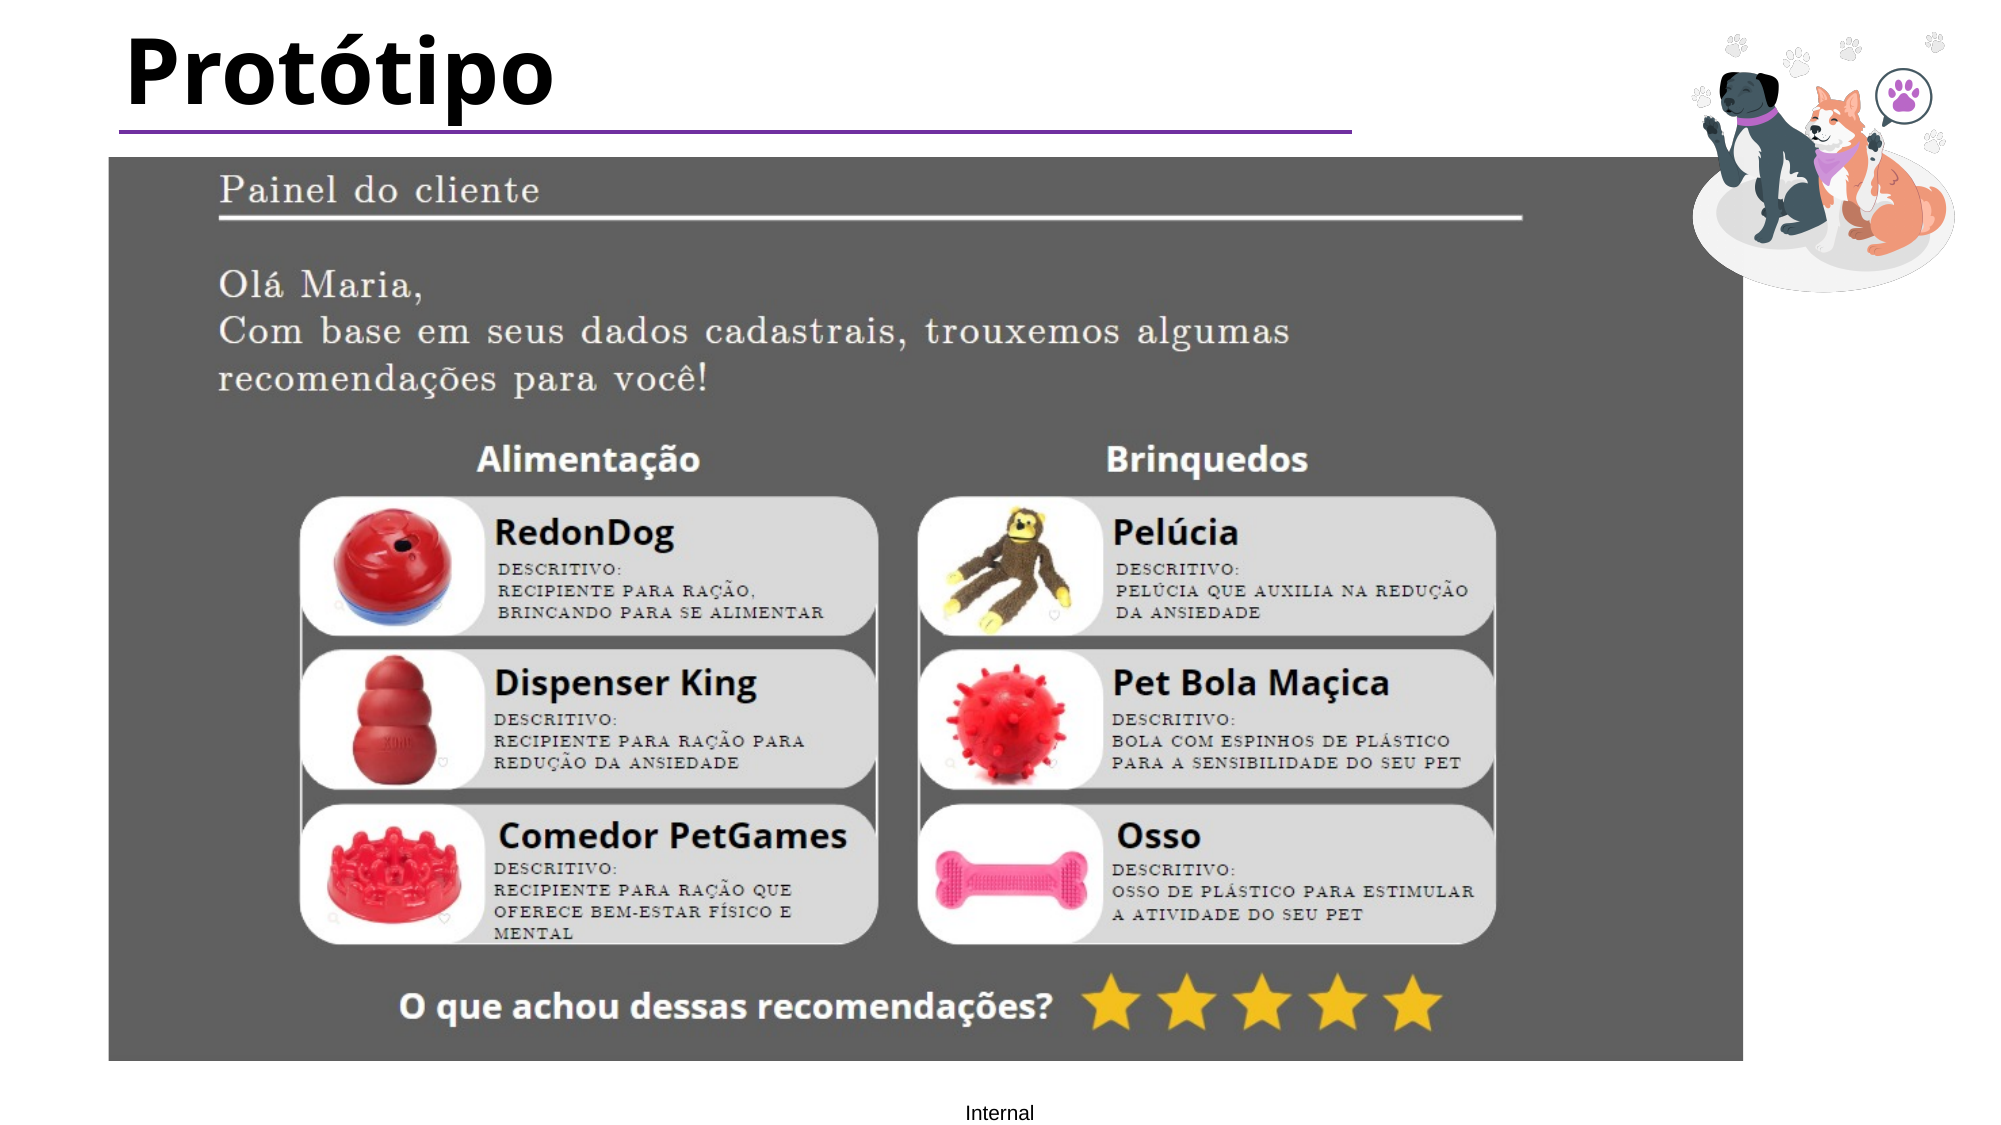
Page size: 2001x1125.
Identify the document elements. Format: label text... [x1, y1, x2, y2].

title Protótipo [108, 0, 1834, 157]
picture [108, 17, 1964, 1062]
